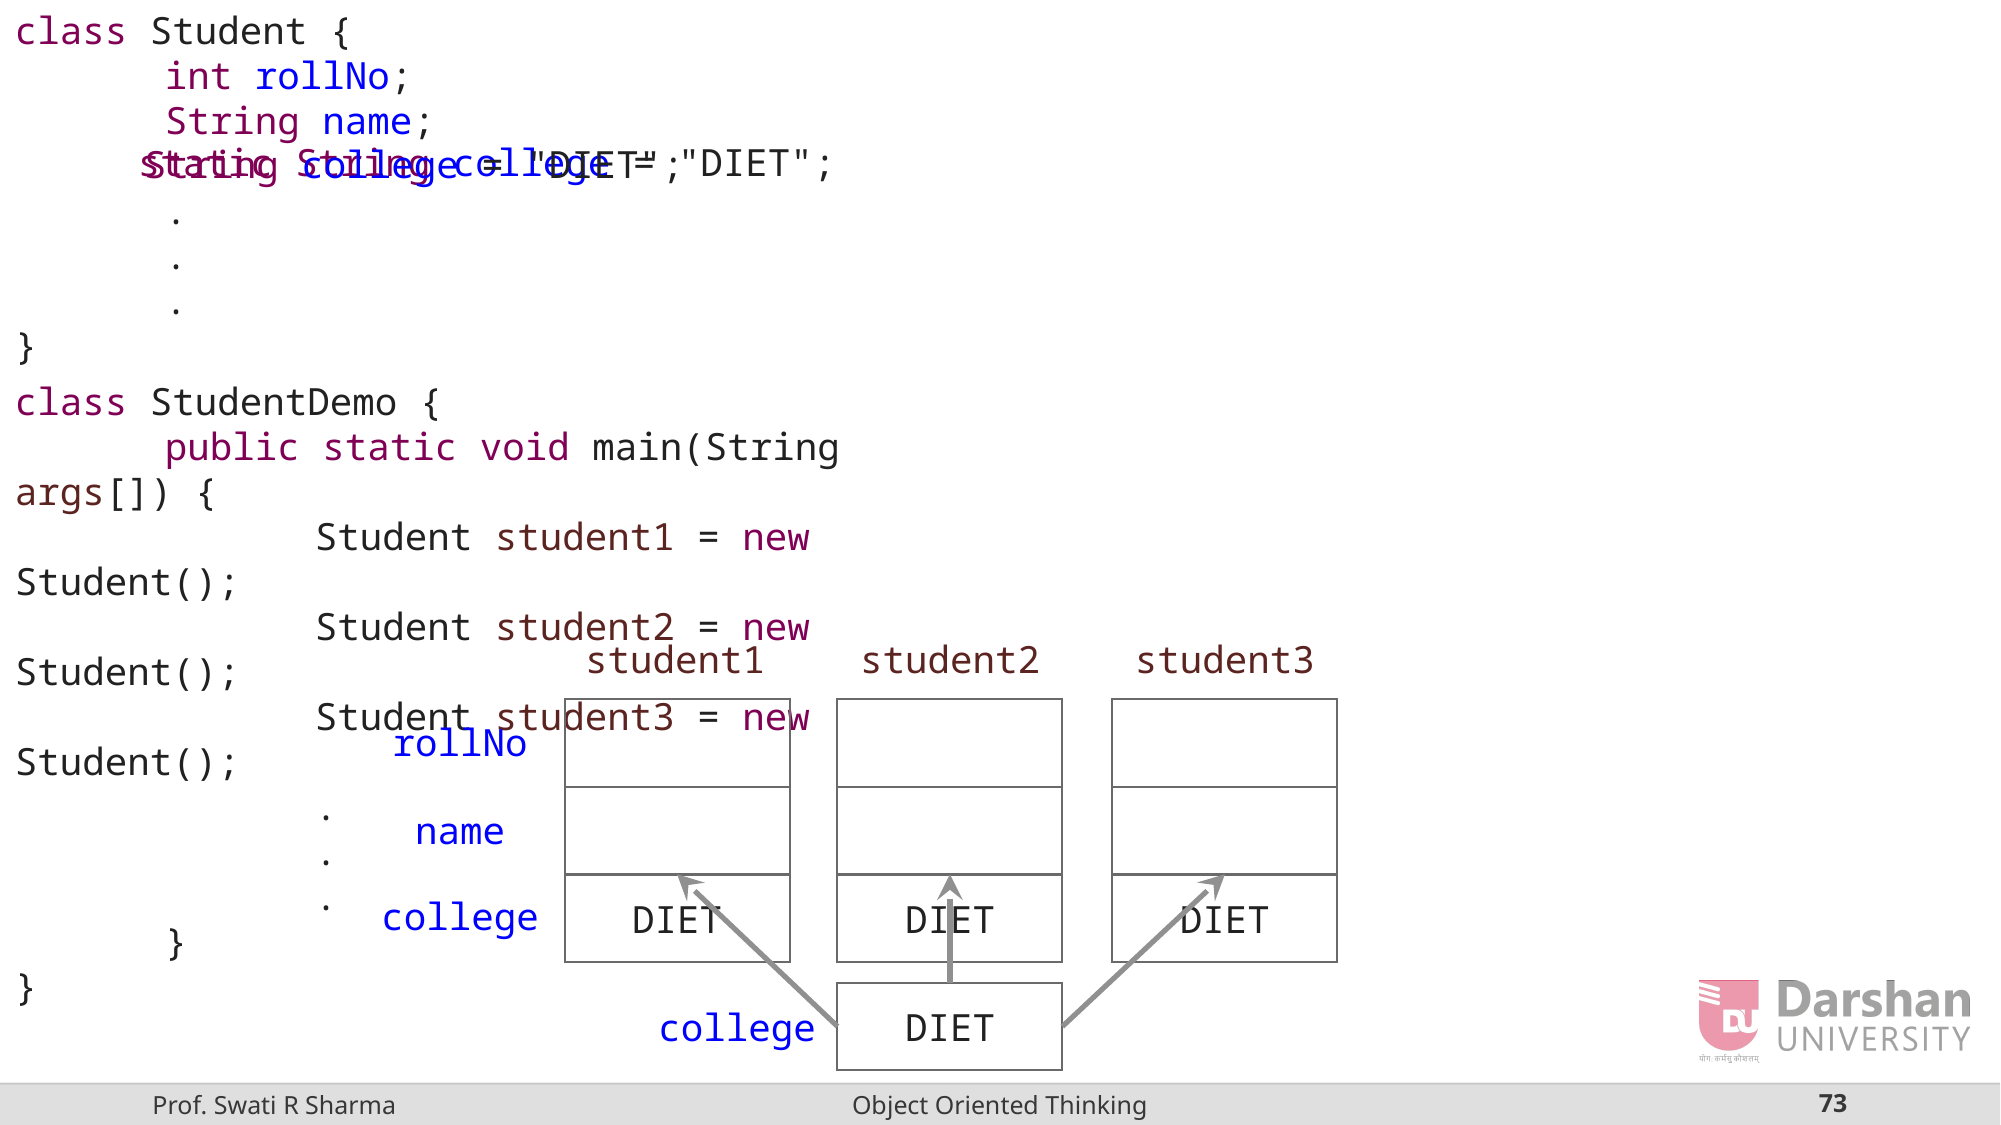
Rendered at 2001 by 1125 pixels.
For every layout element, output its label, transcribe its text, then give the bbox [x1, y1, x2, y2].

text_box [677, 874, 838, 1027]
text_box [836, 786, 1063, 874]
text_box rollNo [377, 711, 543, 772]
text_box [564, 786, 791, 874]
text_box class StudentDemo { public static void main(String args[]) { Student student1 = new Student(); Student student2 = new Student(); Student student3 = new Student(); . . . } } [0, 370, 1013, 1016]
text_box class Student { int rollNo; String name; . . . } [0, 0, 675, 375]
text_box DIET [564, 874, 677, 963]
text_box [836, 698, 1063, 786]
text_box name [400, 799, 520, 860]
text_box A [1699, 980, 1970, 1063]
text_box [1111, 698, 1338, 786]
text_box DIET [838, 874, 949, 963]
text_box student1 [562, 628, 788, 688]
text_box static String college = "DIET"; [123, 132, 851, 192]
text_box student2 [837, 628, 1063, 688]
text_box [1111, 786, 1338, 874]
text_box String college = "DIET"; [129, 133, 699, 193]
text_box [1062, 874, 1225, 1027]
text_box DIET [836, 982, 1063, 1071]
text_box college [366, 885, 554, 946]
text_box college [643, 996, 831, 1056]
text_box [564, 698, 791, 786]
text_box DIET [951, 874, 1062, 963]
text_box DIET [1225, 874, 1338, 963]
text_box student3 [1112, 628, 1338, 688]
